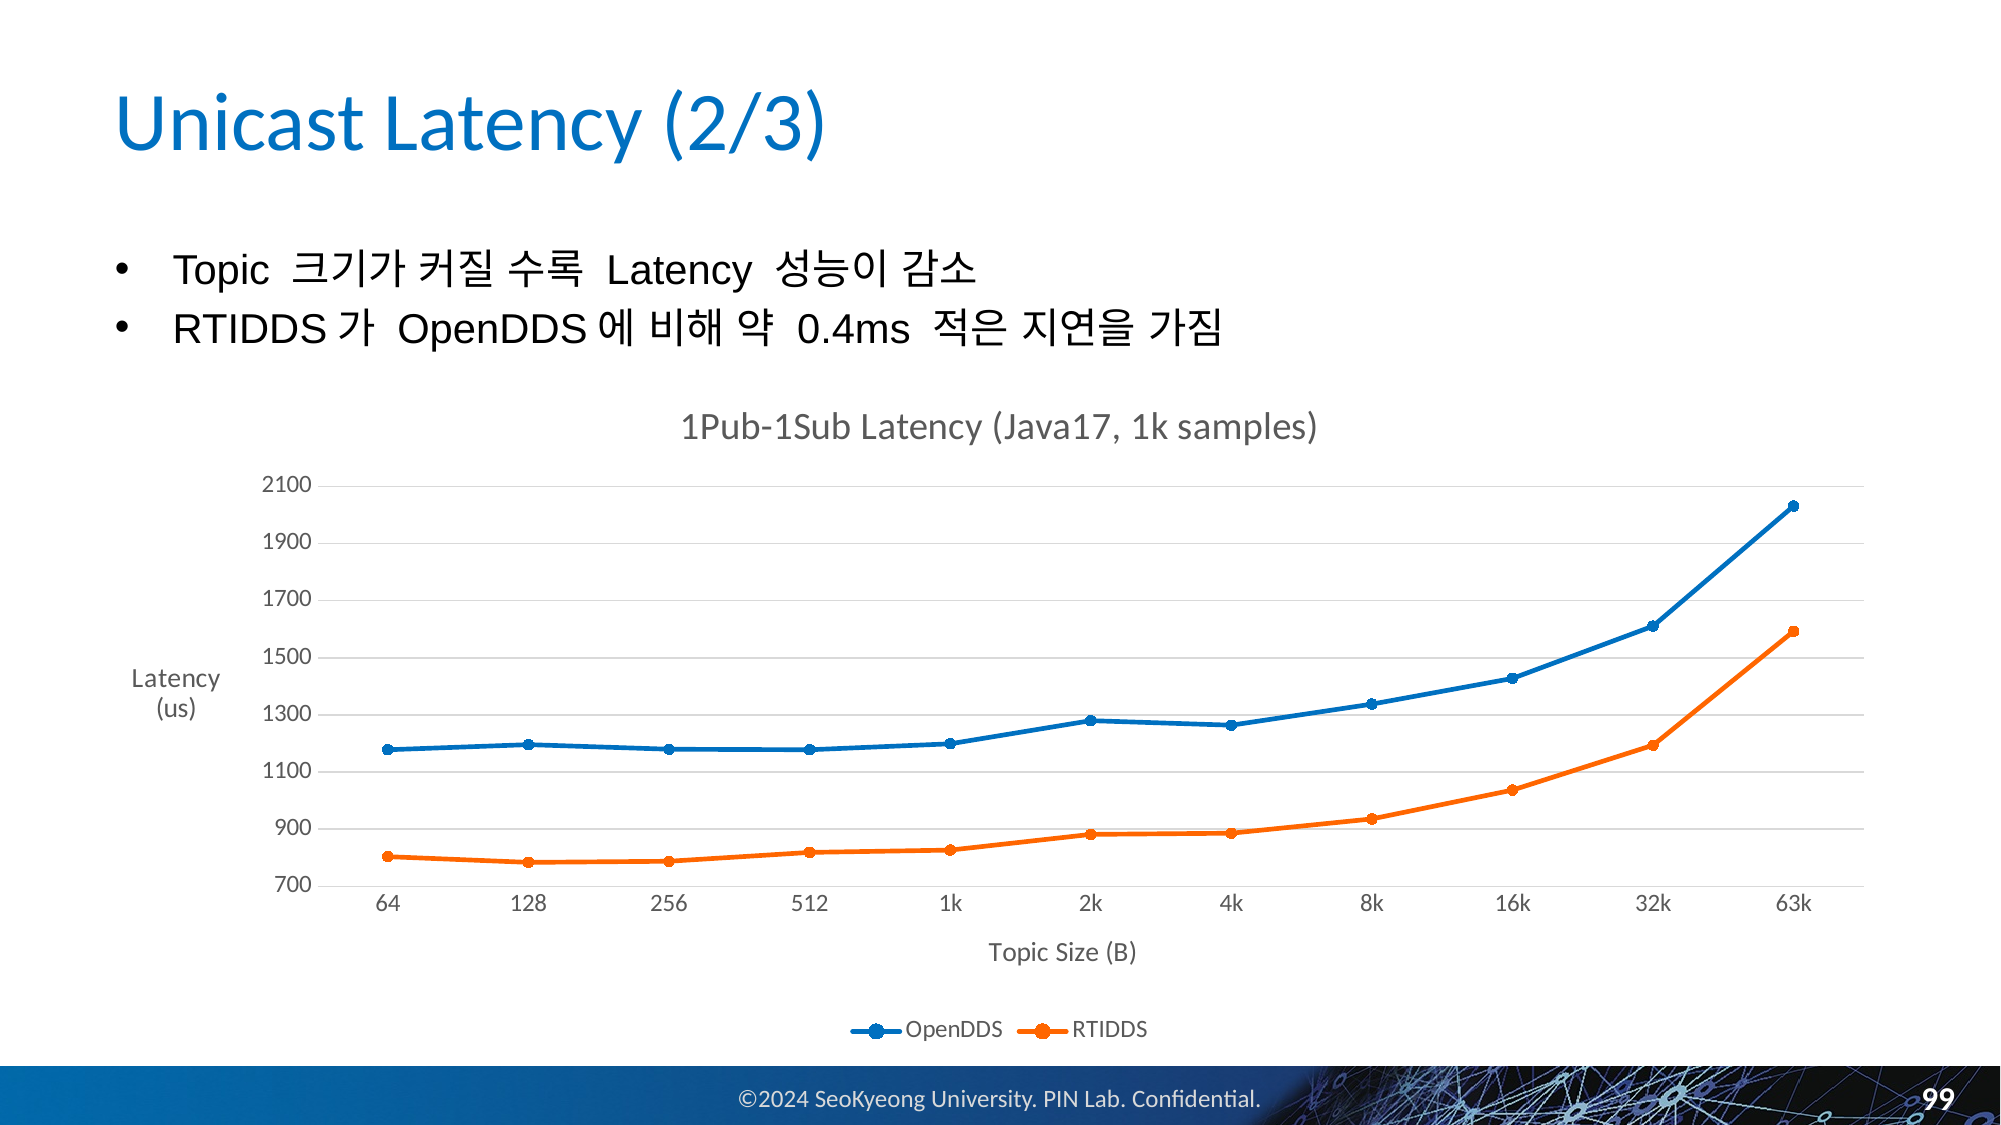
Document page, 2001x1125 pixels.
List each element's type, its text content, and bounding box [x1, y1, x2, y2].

chart [99, 376, 1900, 1050]
text_box Topic 크기가 커질 수록 Latency 성능이 감소 RTIDDS가 OpenDDS에 비해 약 0.4ms 적은 지연을 가짐 [99, 235, 1900, 376]
slide_number 99 [1519, 1067, 1970, 1125]
title Unicast Latency (2/3) [99, 45, 1745, 200]
picture [0, 1066, 2001, 1125]
